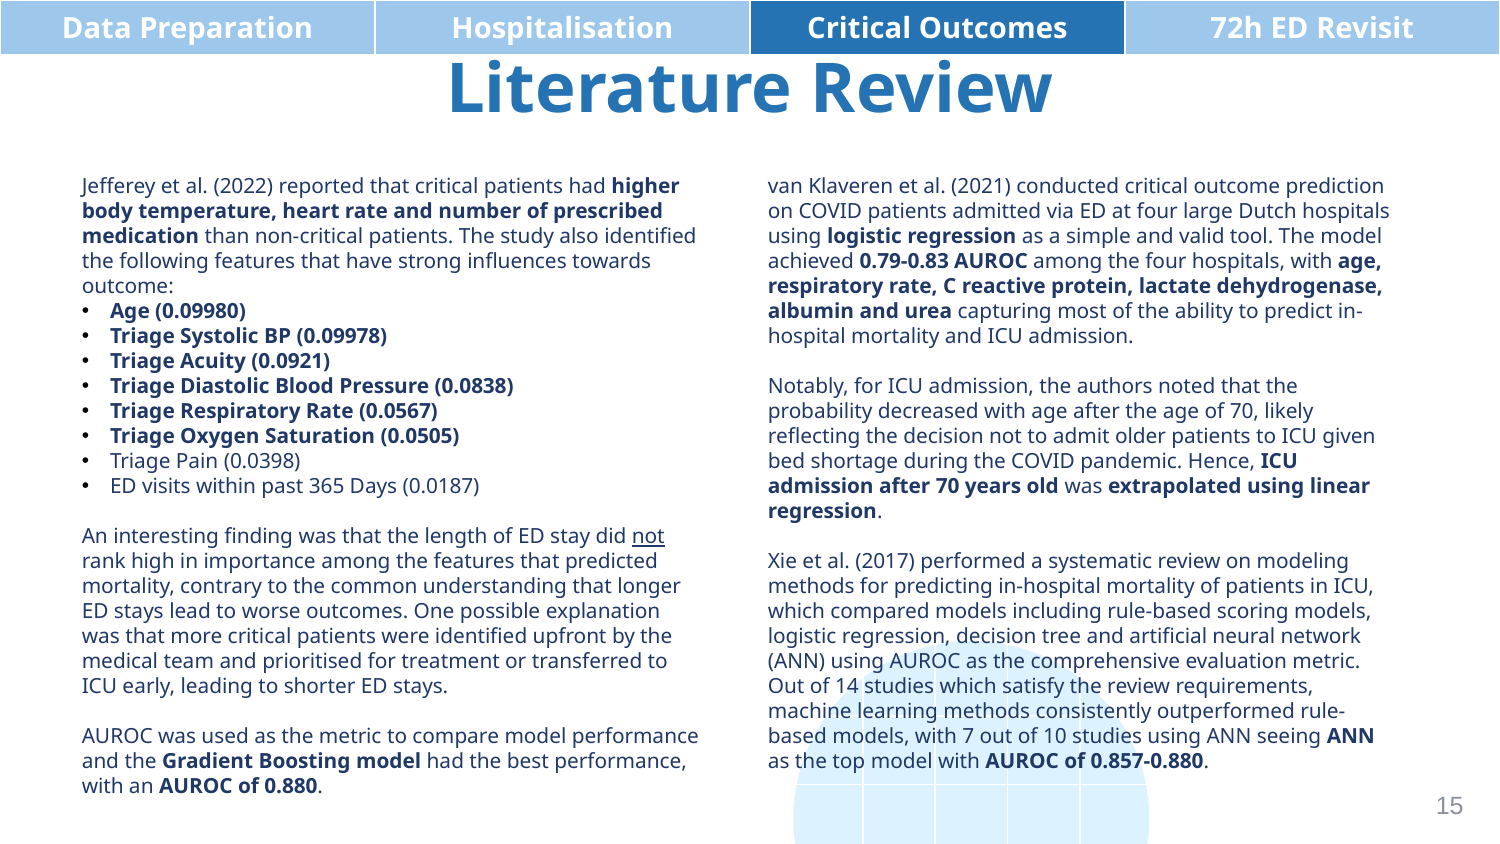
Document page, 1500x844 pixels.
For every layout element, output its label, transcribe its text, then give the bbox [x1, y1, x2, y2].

table_header Critical Outcomes [751, 1, 1124, 29]
table_header 72h ED Revisit [1126, 1, 1499, 54]
text_box van Klaveren et al. (2021) conducted critical outcome prediction on COVID patients admitted via ED at four large Dutch hospitals using logistic regression as a simple and valid tool. The model achieved 0.79-0.83 AUROC among the four hospitals, with age, respiratory rate, C reactive protein, lactate dehydrogenase, albumin and urea capturing most of the ability to predict in-hospital mortality and ICU admission. Notably, for ICU admission, the authors noted that the probability decreased with age after the age of 70, likely reflecting the decision not to admit older patients to ICU given bed shortage during the COVID pandemic. Hence, ICU admission after 70 years old was extrapolated using linear regression. Xie et al. (2017) performed a systematic review on modeling methods for predicting in-hospital mortality of patients in ICU, which compared models including rule-based scoring models, logistic regression, decision tree and artificial neural network (ANN) using AUROC as the comprehensive evaluation metric. Out of 14 studies which satisfy the review requirements, machine learning methods consistently outperformed rule-based models, with 7 out of 10 studies using ANN seeing ANN as the top model with AUROC of 0.857-0.880. [753, 165, 1411, 805]
title Literature Review [118, 29, 1382, 124]
text_box Jefferey et al. (2022) reported that critical patients had higher body temperature, heart rate and number of prescribed medication than non-critical patients. The study also identified the following features that have strong influences towards outcome: Age (0.09980) Triage Systolic BP (0.09978) Triage Acuity (0.0921) Triage Diastolic Blood Pressure (0.0838) Triage Respiratory Rate (0.0567) Triage Oxygen Saturation (0.0505) Triage Pain (0.0398) ED visits within past 365 Days (0.0187) An interesting finding was that the length of ED stay did not rank high in importance among the features that predicted mortality, contrary to the common understanding that longer ED stays lead to worse outcomes. One possible explanation was that more critical patients were identified upfront by the medical team and prioritised for treatment or transferred to ICU early, leading to shorter ED stays. AUROC was used as the metric to compare model performance and the Gradient Boosting model had the best performance, with an AUROC of 0.880. [67, 165, 717, 805]
table_header Data Preparation [1, 1, 374, 54]
slide_number 15 [1141, 782, 1479, 828]
table_header Hospitalisation [376, 1, 749, 29]
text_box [1022, 574, 1094, 656]
